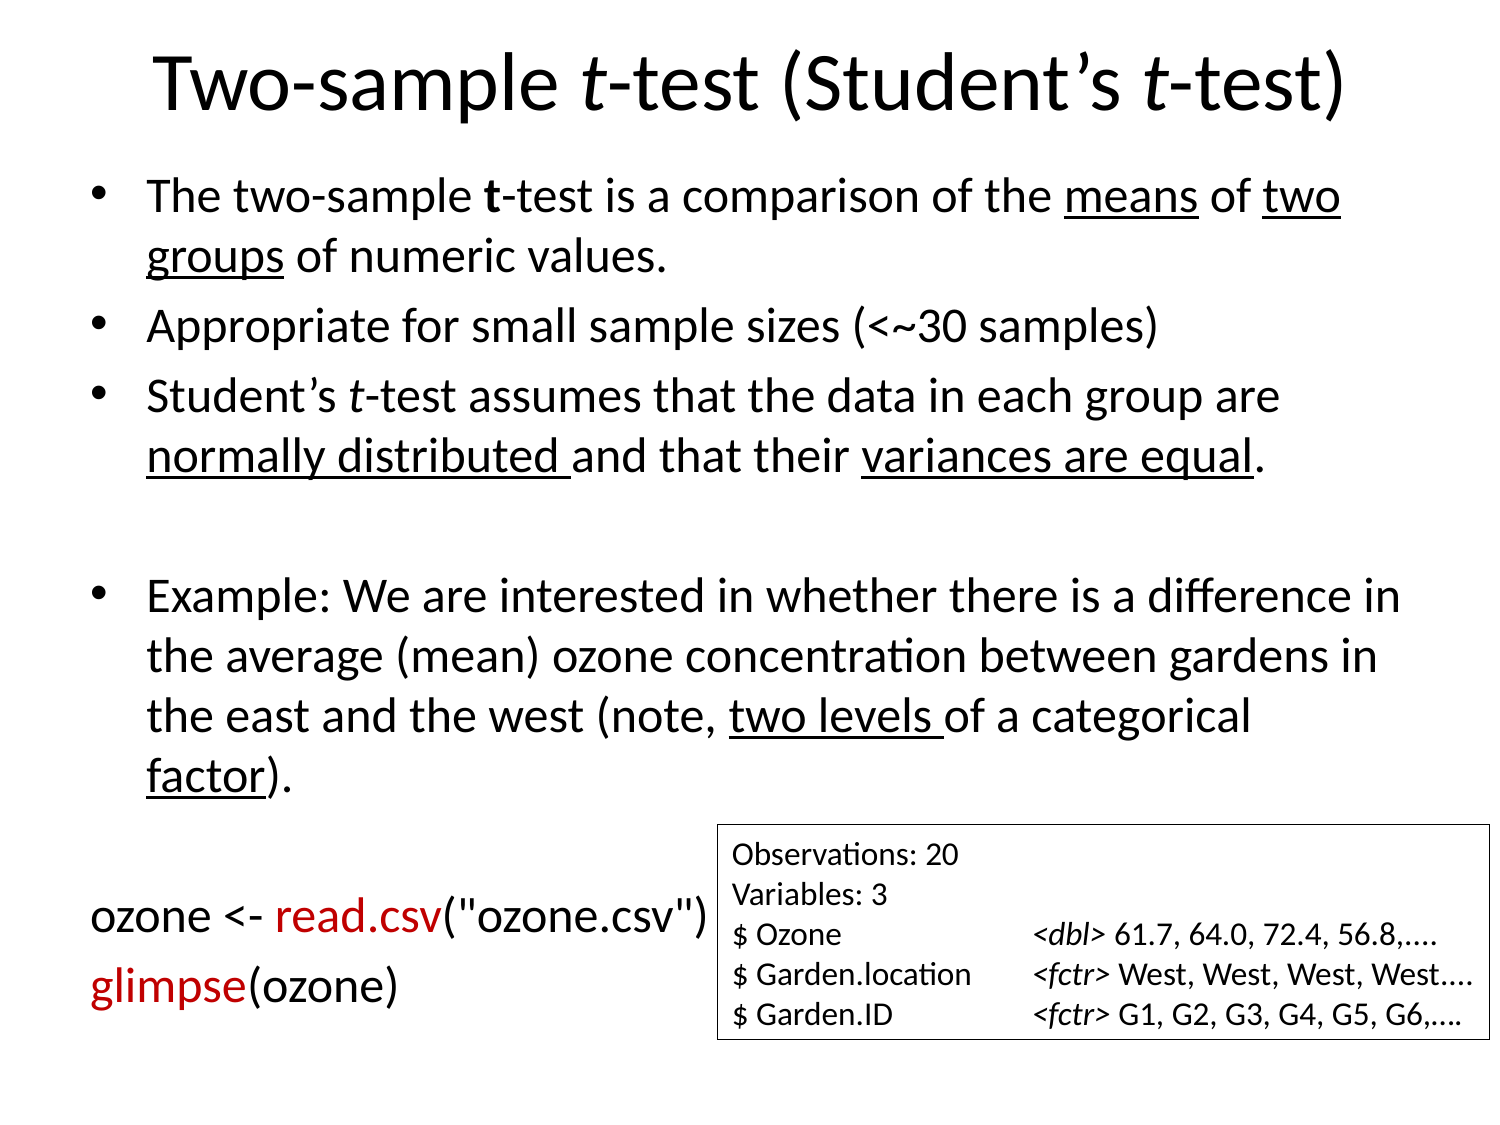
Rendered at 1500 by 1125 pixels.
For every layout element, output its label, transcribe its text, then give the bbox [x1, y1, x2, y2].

list The two-sample t-test is a comparison of the means of two groups of numeric values. Appropriate for small sample sizes (<~30 samples) Student’s t-test assumes that the data in each group are normally distributed and that their variances are equal. Example: We are interested in whether there is a difference in the average (mean) ozone concentration between gardens in the east and the west (note, two levels of a categorical factor). ozone <- read.csv("ozone.csv") glimpse(ozone) [75, 154, 1425, 1075]
title Two-sample t-test (Student’s t-test) [75, 0, 1425, 154]
text_box Observations: 20 Variables: 3 $ Ozone <dbl> 61.7, 64.0, 72.4, 56.8,.... $ Garden.location <fctr> West, West, West, West.... $ Garden.ID <fctr> G1, G2, G3, G4, G5, G6,…. [717, 824, 1490, 1040]
